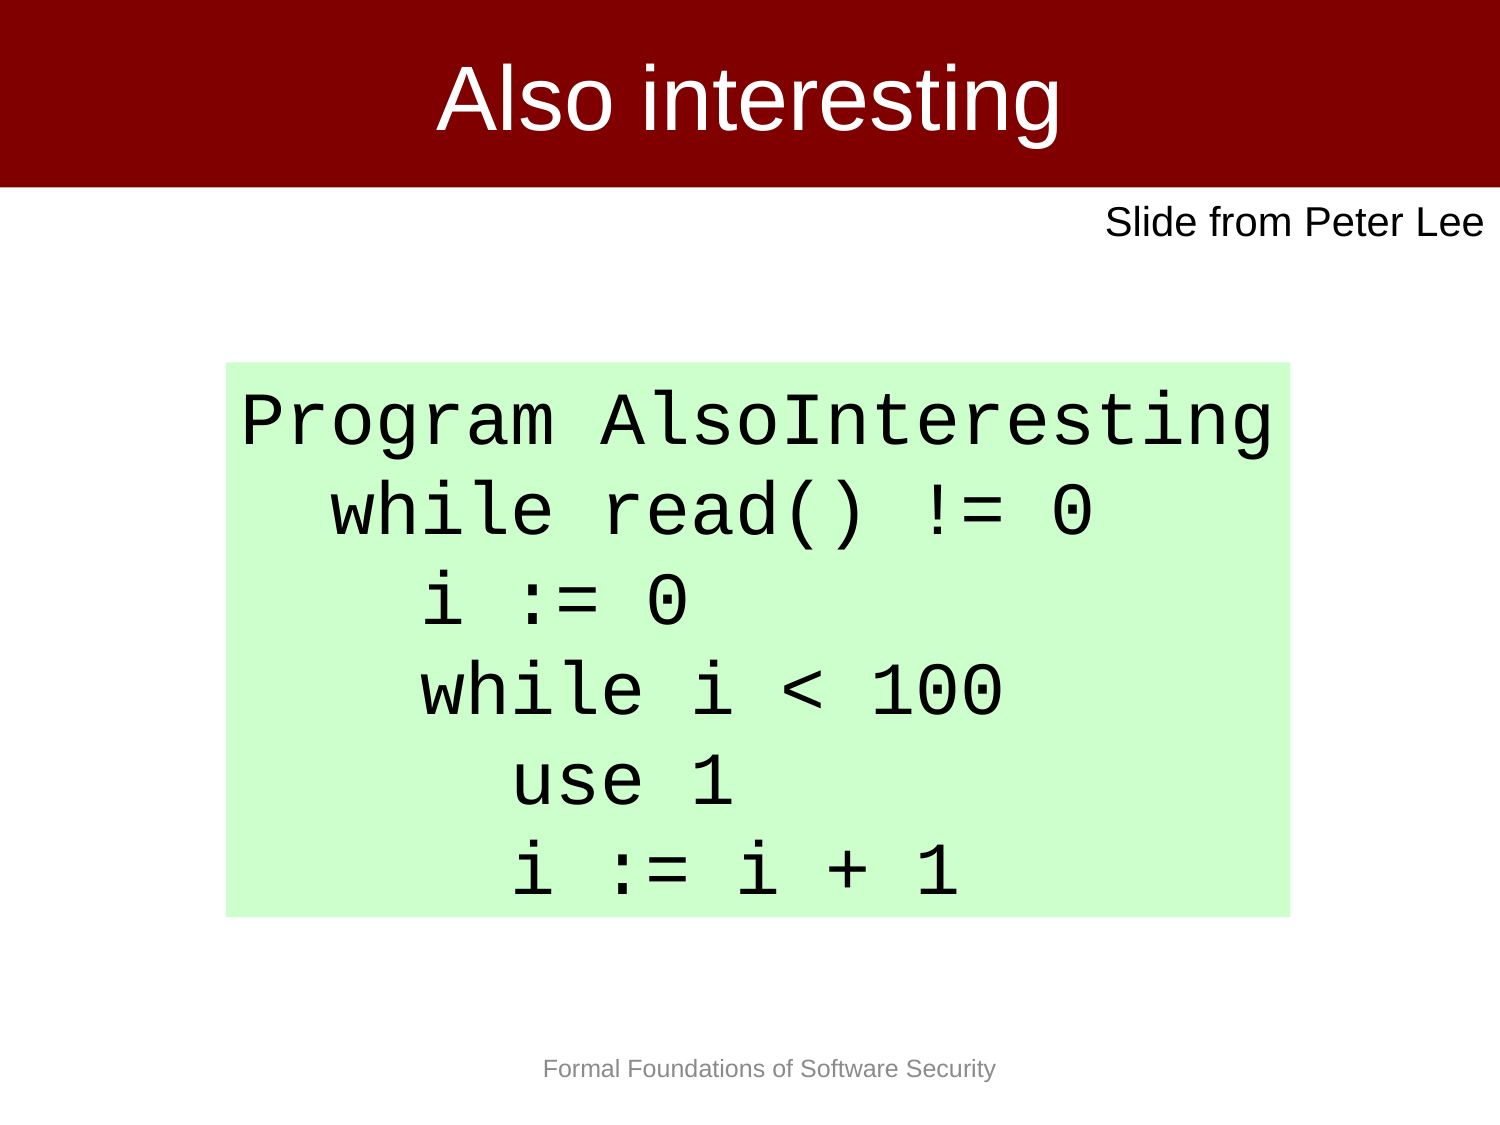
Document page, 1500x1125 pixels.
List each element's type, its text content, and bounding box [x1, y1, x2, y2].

text_box Slide from Peter Lee [1077, 187, 1500, 253]
text_box Program AlsoInteresting while read() != 0 i := 0 while i < 100 use 1 i := i + 1 [225, 362, 1291, 918]
title Also interesting [0, 0, 1500, 188]
